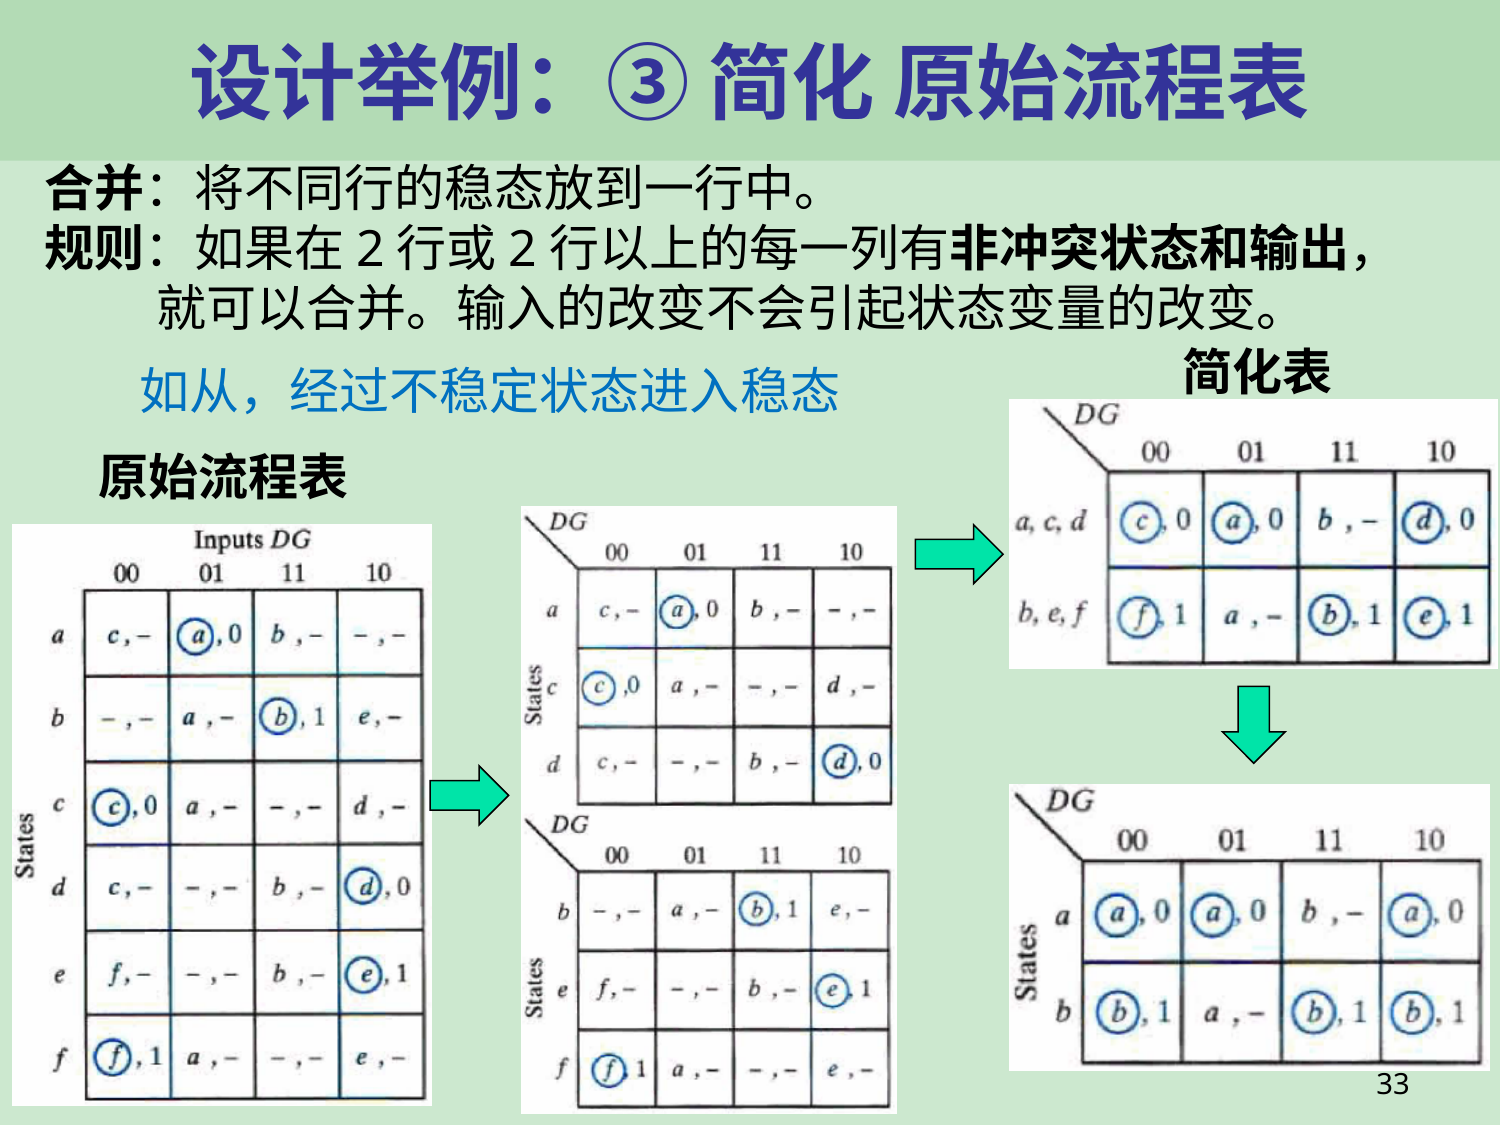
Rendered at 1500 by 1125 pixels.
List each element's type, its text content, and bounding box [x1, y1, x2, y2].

text_box 合并：将不同行的稳态放到一行中。 规则：如果在2行或2行以上的每一列有非冲突状态和输出， 就可以合并。输入的改变不会引起状态变量的改变。 [29, 148, 1477, 344]
picture [12, 524, 433, 1107]
text_box [437, 765, 509, 825]
picture [521, 506, 897, 1114]
text_box 原始流程表 [83, 438, 364, 514]
title 设计举例：③ 简化 原始流程表 [17, 11, 1483, 149]
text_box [915, 332, 1498, 1071]
slide_number 33 [1112, 1079, 1426, 1113]
